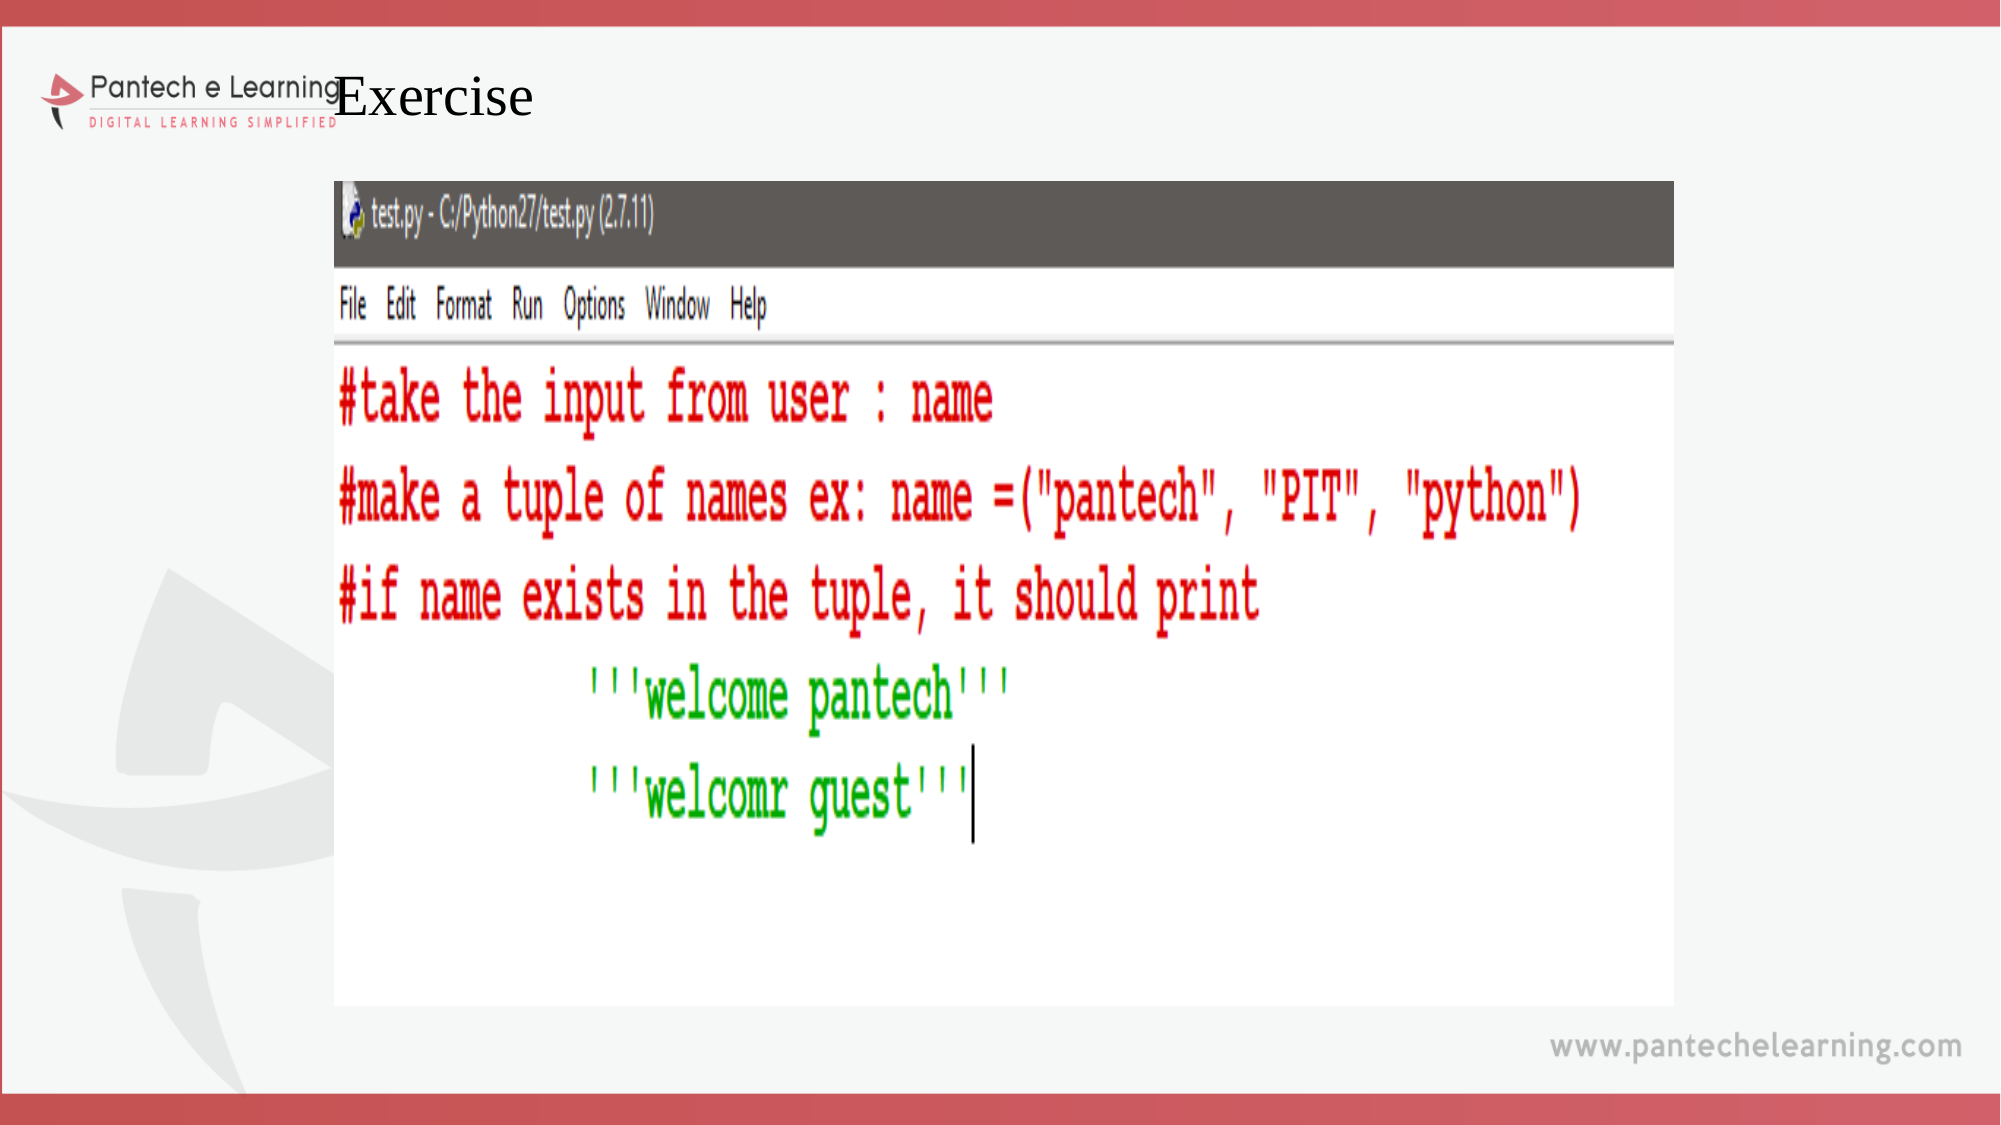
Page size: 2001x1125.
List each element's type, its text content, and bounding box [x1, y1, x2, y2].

picture [0, 0, 2001, 1125]
text_box Exercise [318, 50, 1119, 135]
